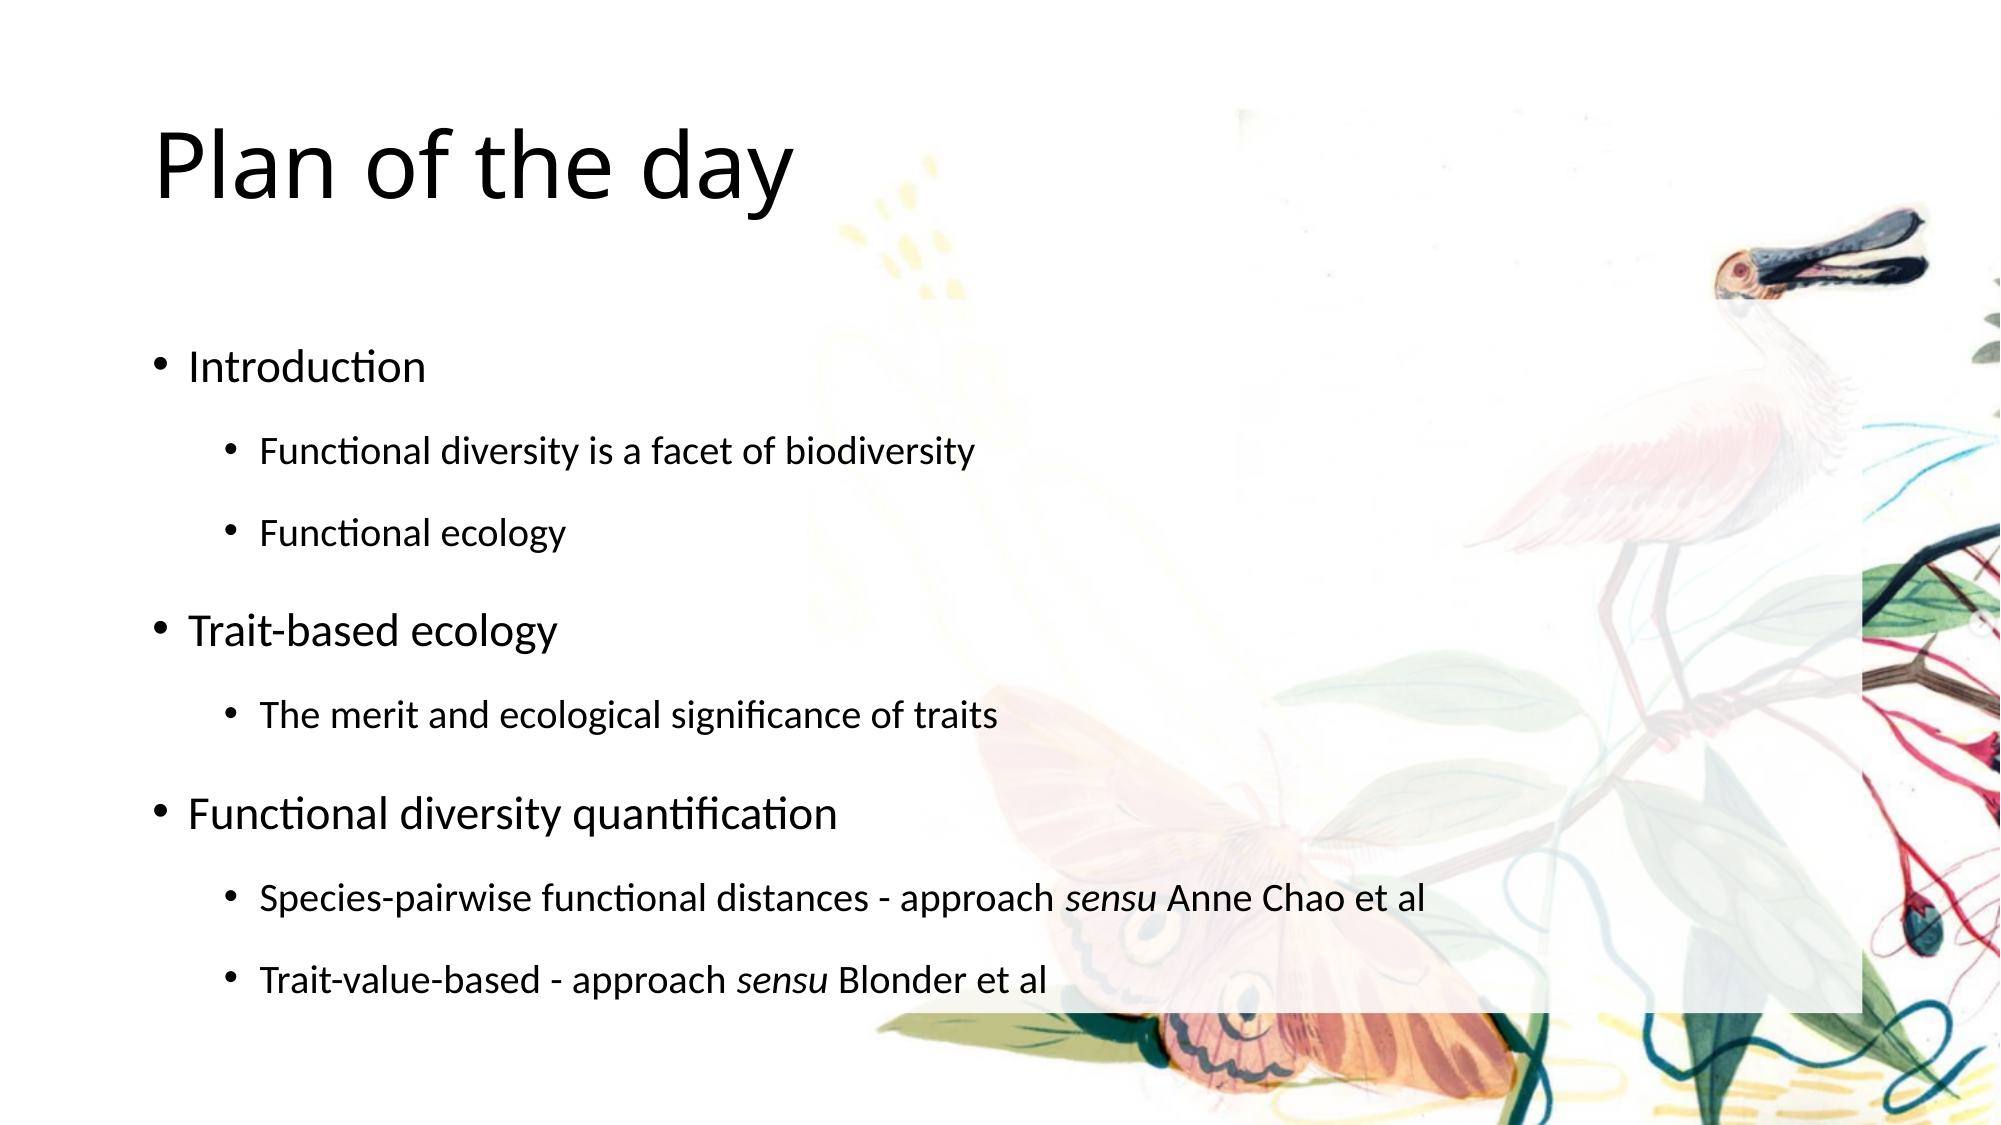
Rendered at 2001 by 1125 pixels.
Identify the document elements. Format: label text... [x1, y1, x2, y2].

list Introduction Functional diversity is a facet of biodiversity Functional ecology Trait-based ecology The merit and ecological significance of traits Functional diversity quantification Species-pairwise functional distances - approach sensu Anne Chao et al Trait-value-based - approach sensu Blonder et al [137, 299, 807, 1014]
title Plan of the day [137, 59, 1863, 278]
picture [807, 82, 2000, 1125]
